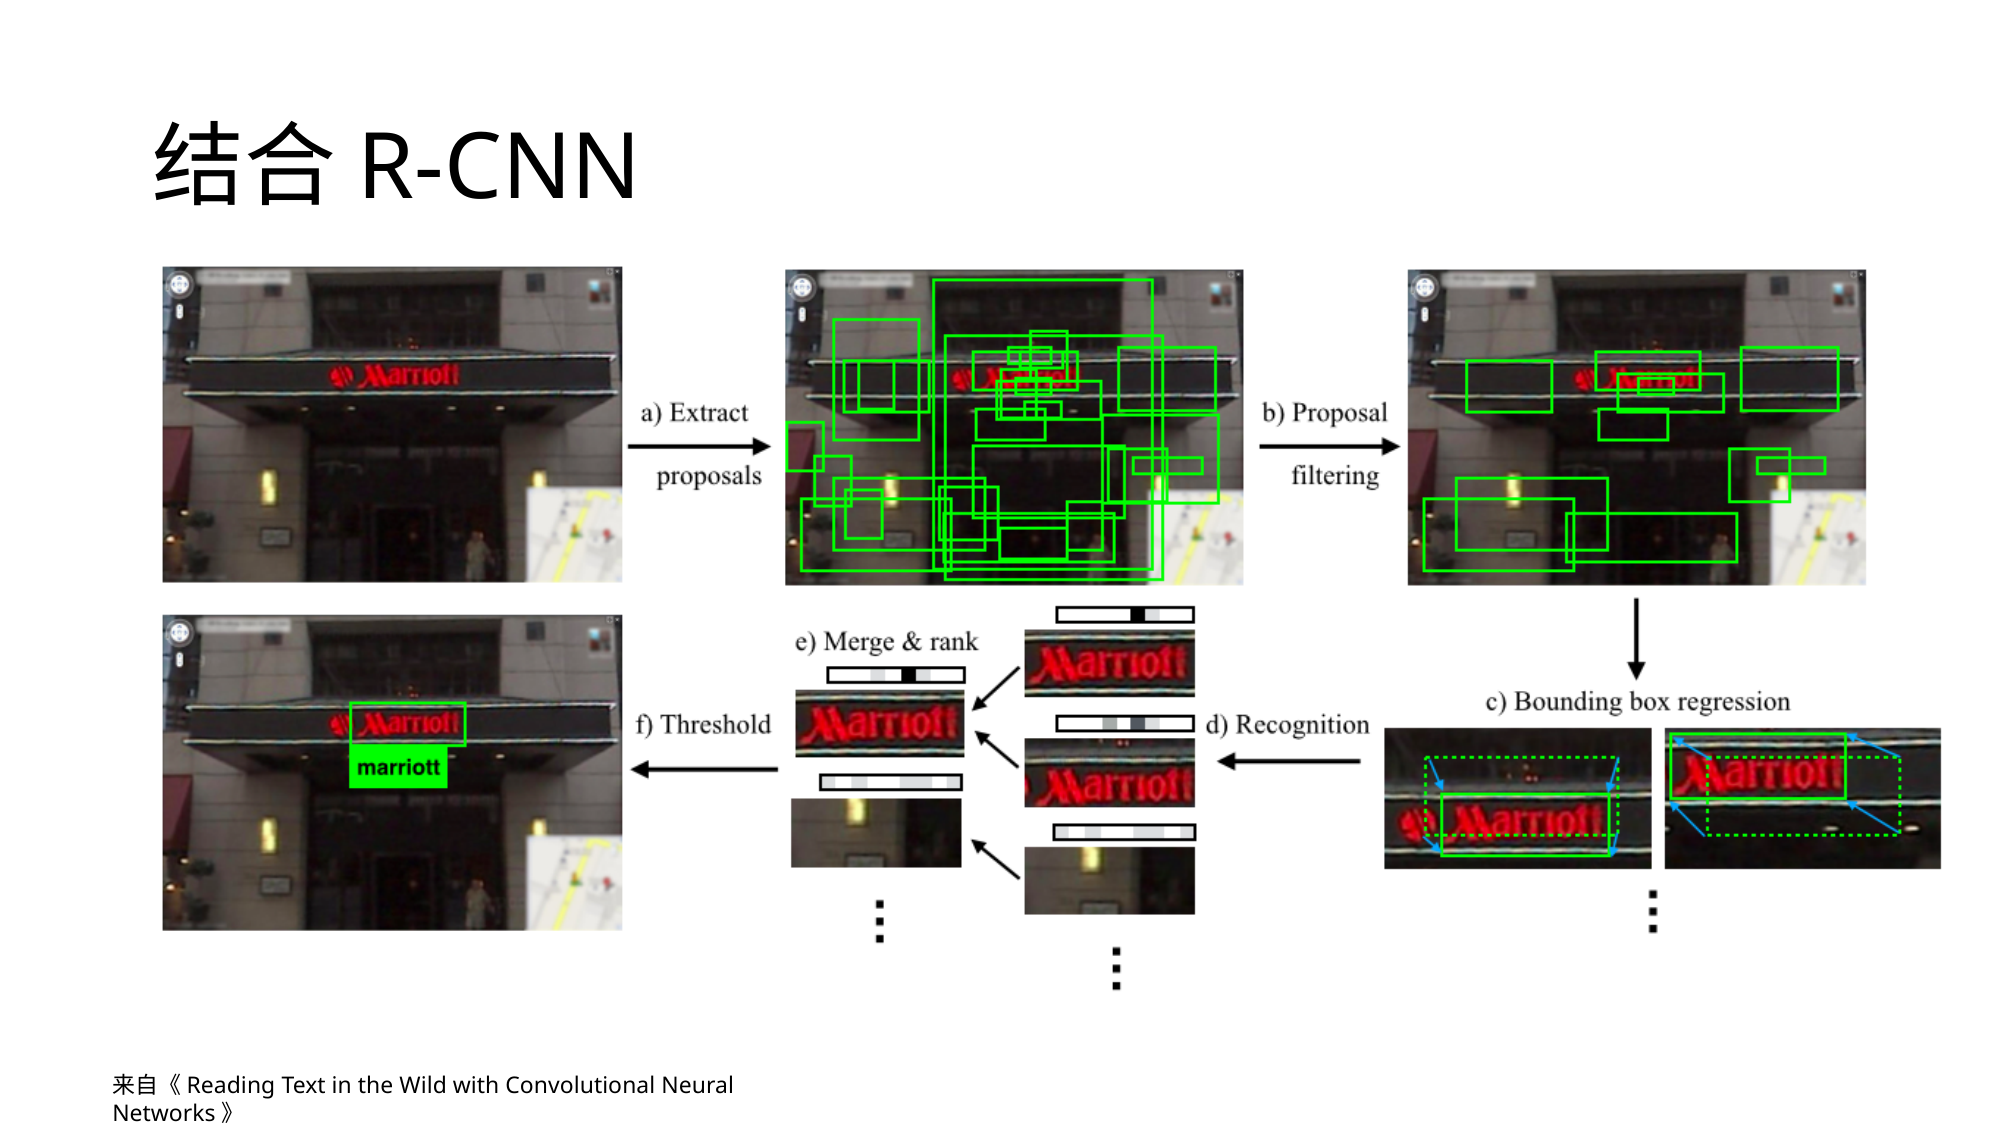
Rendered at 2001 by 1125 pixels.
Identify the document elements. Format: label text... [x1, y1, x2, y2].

text_box 来自《Reading Text in the Wild with Convolutional Neural Networks》 [97, 1063, 884, 1125]
picture [157, 261, 1950, 1000]
title 结合R-CNN [137, 59, 1863, 278]
